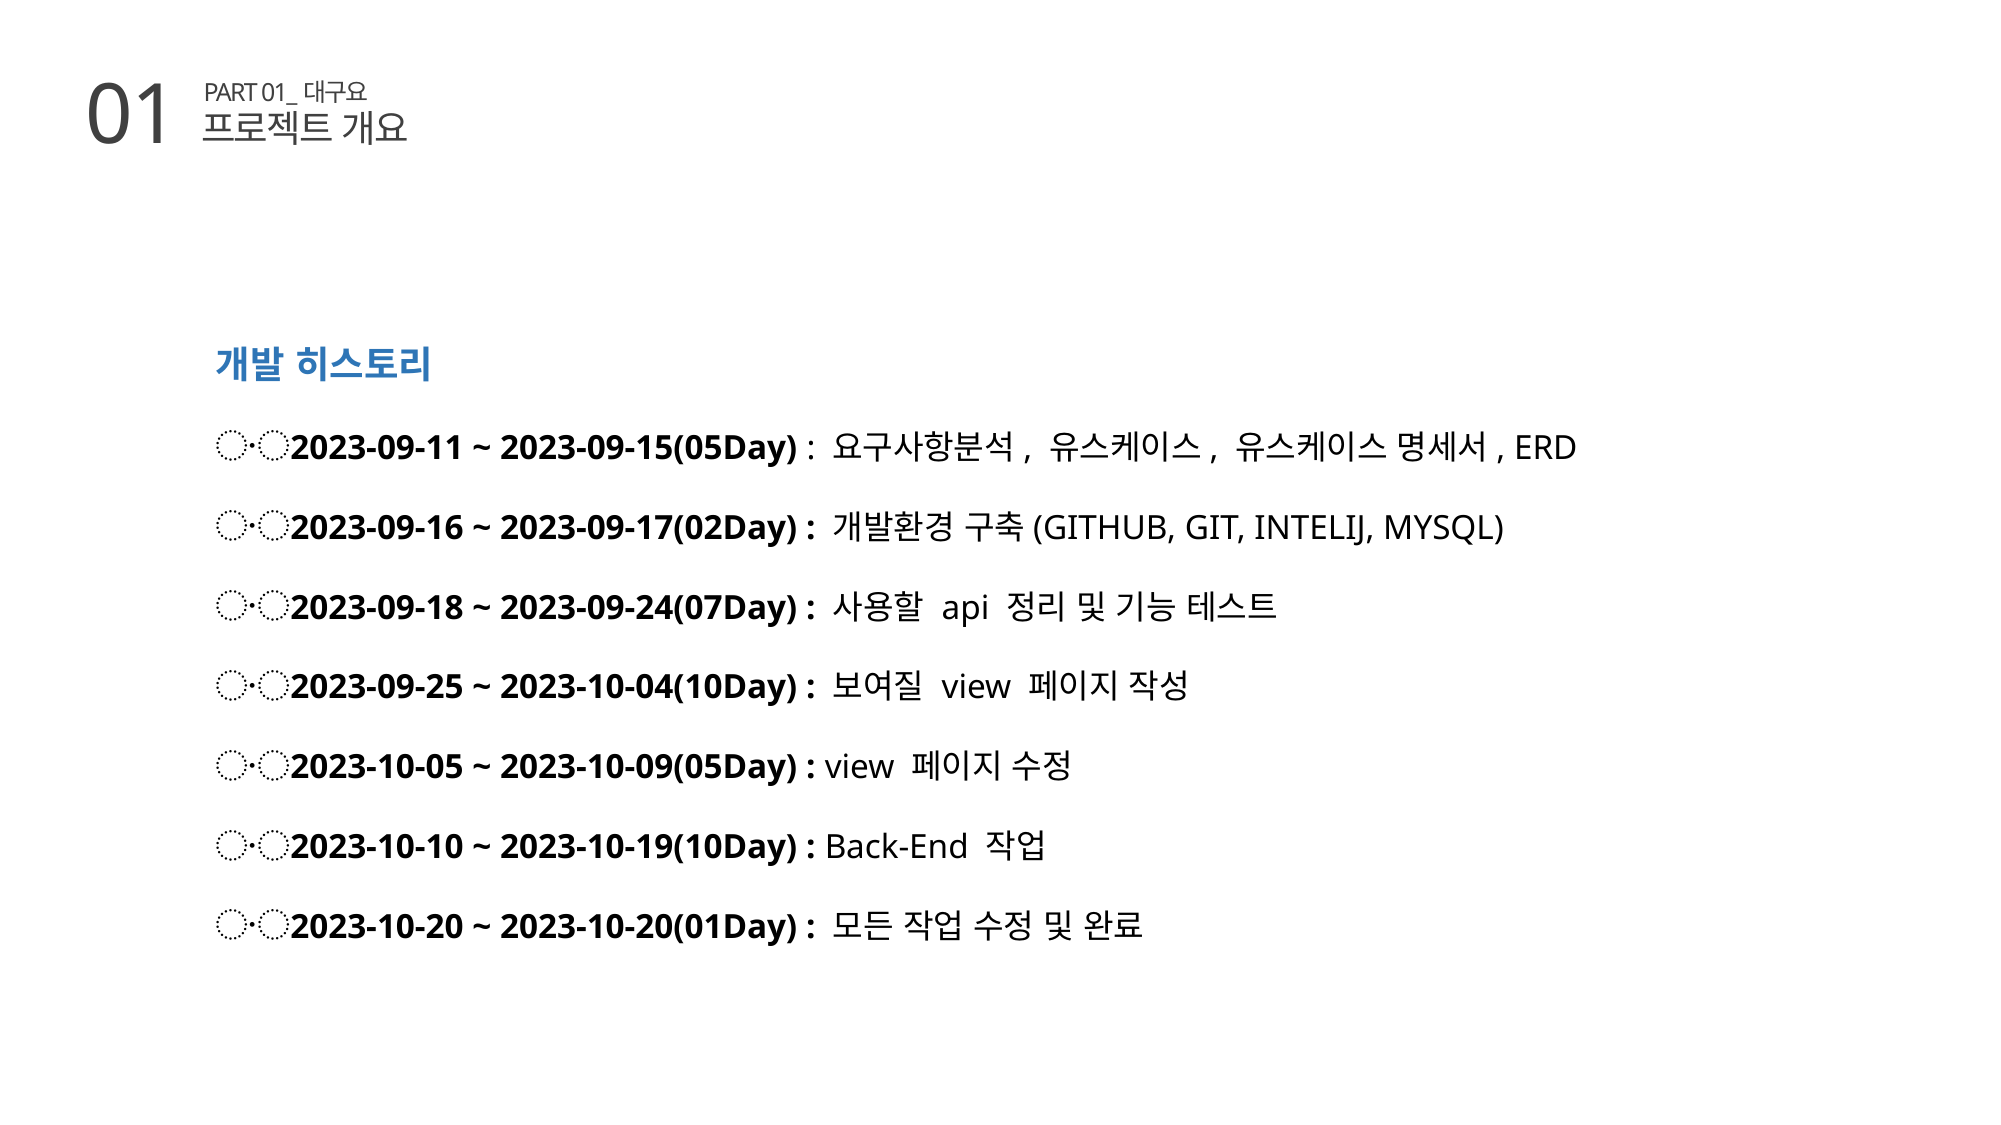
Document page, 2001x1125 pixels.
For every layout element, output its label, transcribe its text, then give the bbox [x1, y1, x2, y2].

text_box 개발 히스토리 2023-09-11 ~ 2023-09-15(05Day) : 요구사항분석, 유스케이스, 유스케이스 명세서, ERD 2023-09-16 ~ 2023-09-17(02Day) : 개발환경 구축(GITHUB, GIT, INTELIJ, MYSQL) 2023-09-18 ~ 2023-09-24(07Day) : 사용할 api 정리 및 기능 테스트 2023-09-25 ~ 2023-10-04(10Day) : 보여질 view 페이지 작성 2023-10-05 ~ 2023-10-09(05Day) : view 페이지 수정 2023-10-10 ~ 2023-10-19(10Day) : Back-End 작업 2023-10-20 ~ 2023-10-20(01Day) : 모든 작업 수정 및 완료 [200, 288, 1855, 953]
text_box [21, 0, 522, 261]
